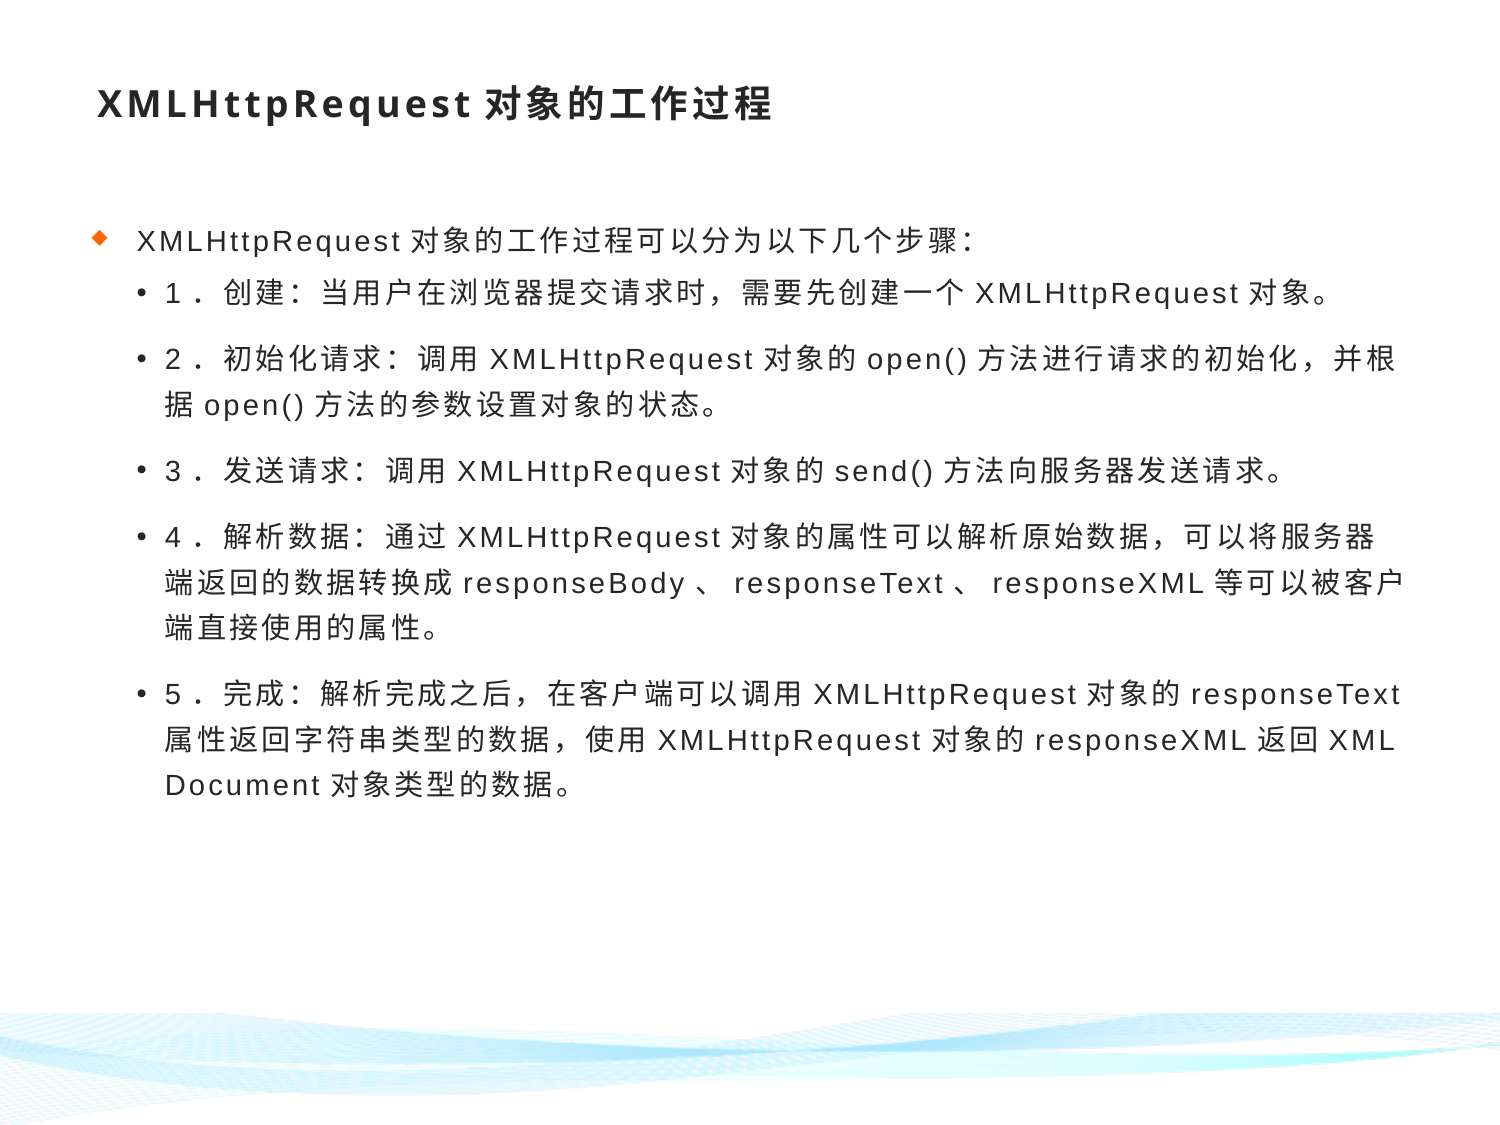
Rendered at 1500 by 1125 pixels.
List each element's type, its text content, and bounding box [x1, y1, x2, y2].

slide_number [1059, 1041, 1392, 1094]
picture [0, 1013, 1500, 1125]
list XMLHttpRequest对象的工作过程可以分为以下几个步骤： 1．创建：当用户在浏览器提交请求时，需要先创建一个XMLHttpRequest对象。 2．初始化请求：调用XMLHttpRequest对象的open()方法进行请求的初始化，并根据open()方法的参数设置对象的状态。 3．发送请求：调用XMLHttpRequest对象的send()方法向服务器发送请求。 4．解析数据：通过XMLHttpRequest对象的属性可以解析原始数据，可以将服务器端返回的数据转换成responseBody、responseText、responseXML等可以被客户端直接使用的属性。 5．完成：解析完成之后，在客户端可以调用XMLHttpRequest对象的responseText属性返回字符串类型的数据，使用XMLHttpRequest对象的responseXML返回XML Document对象类型的数据。 [75, 208, 1425, 862]
text_box XMLHttpRequest对象的工作过程 [82, 72, 1418, 146]
